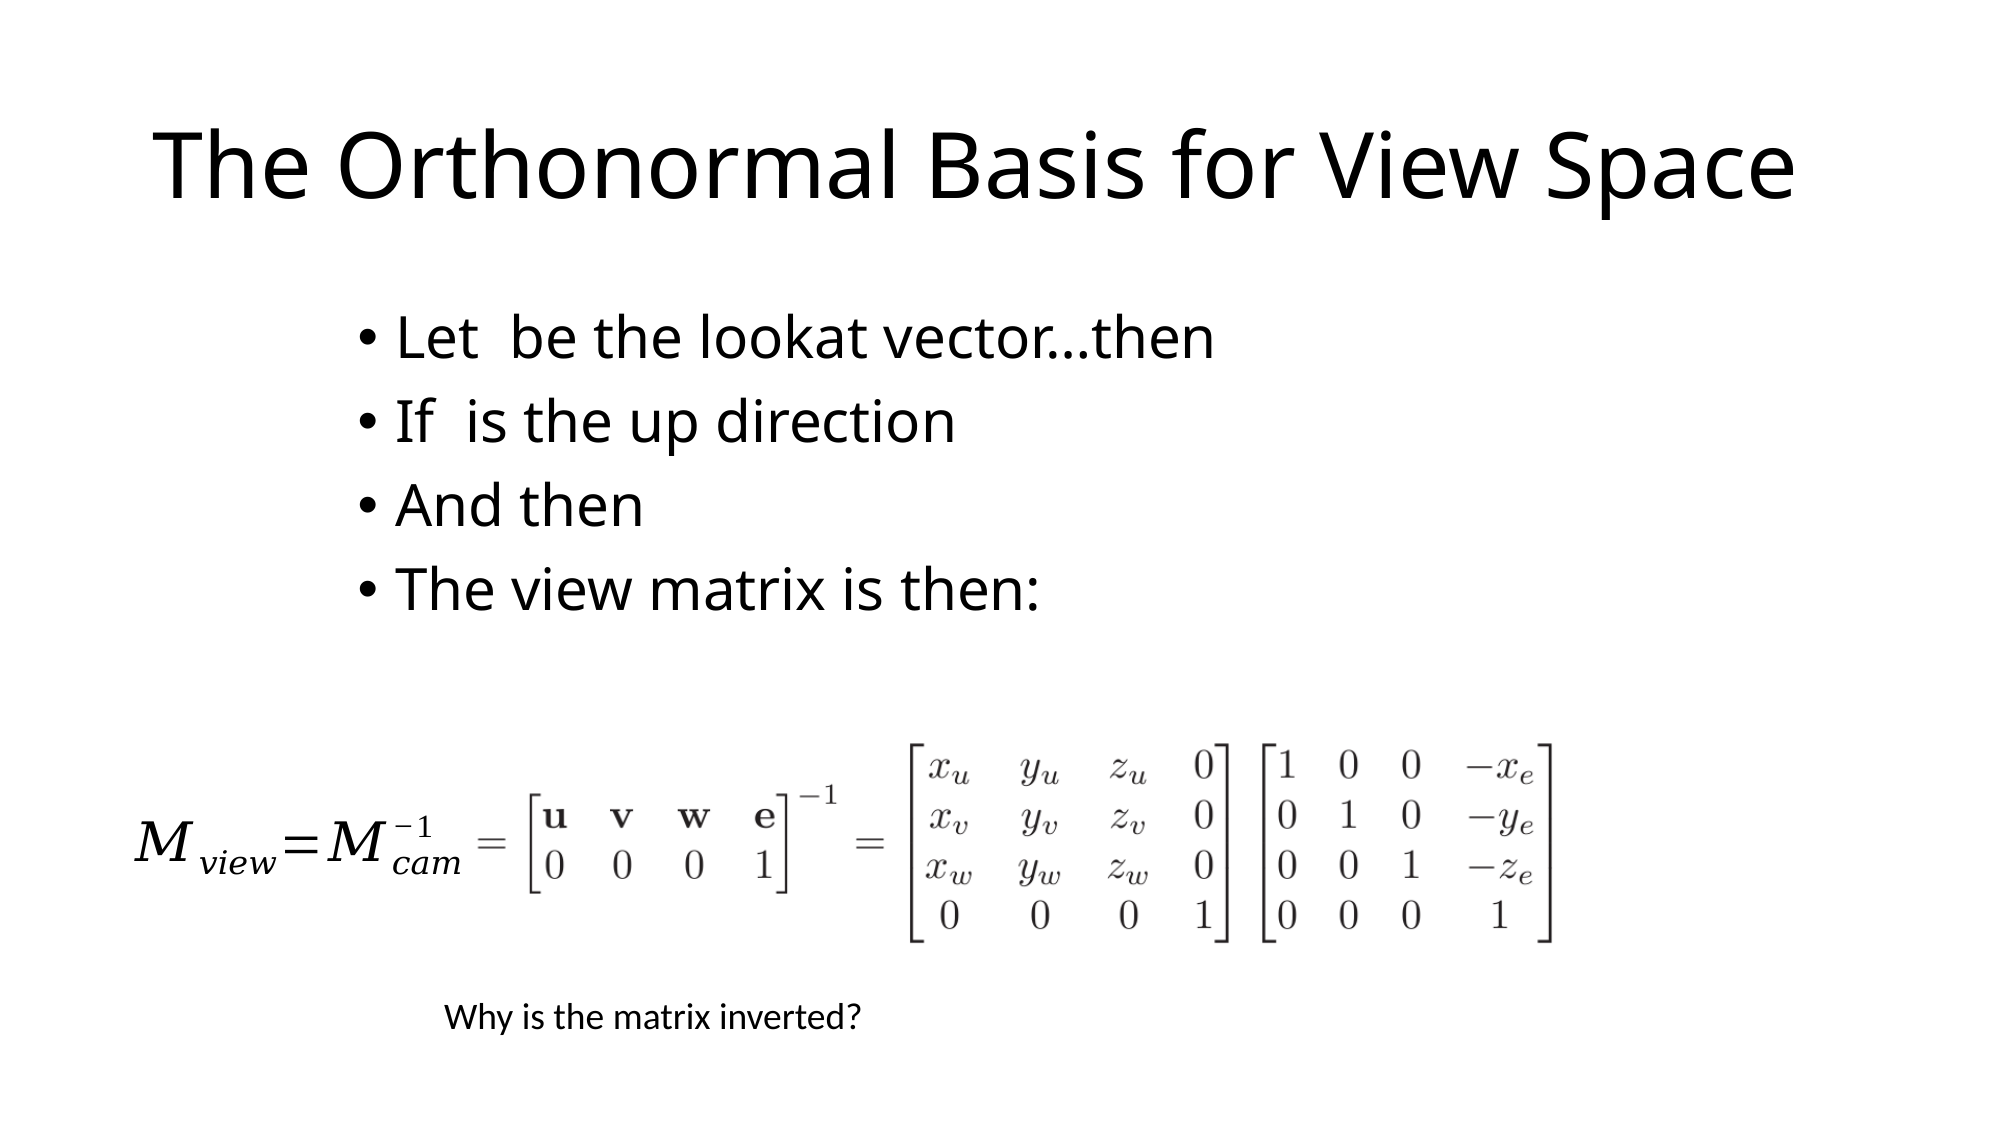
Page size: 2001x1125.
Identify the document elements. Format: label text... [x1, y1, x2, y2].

picture [463, 717, 1575, 972]
title The Orthonormal Basis for View Space [137, 59, 1863, 278]
text_box Why is the matrix inverted? [429, 985, 1537, 1045]
